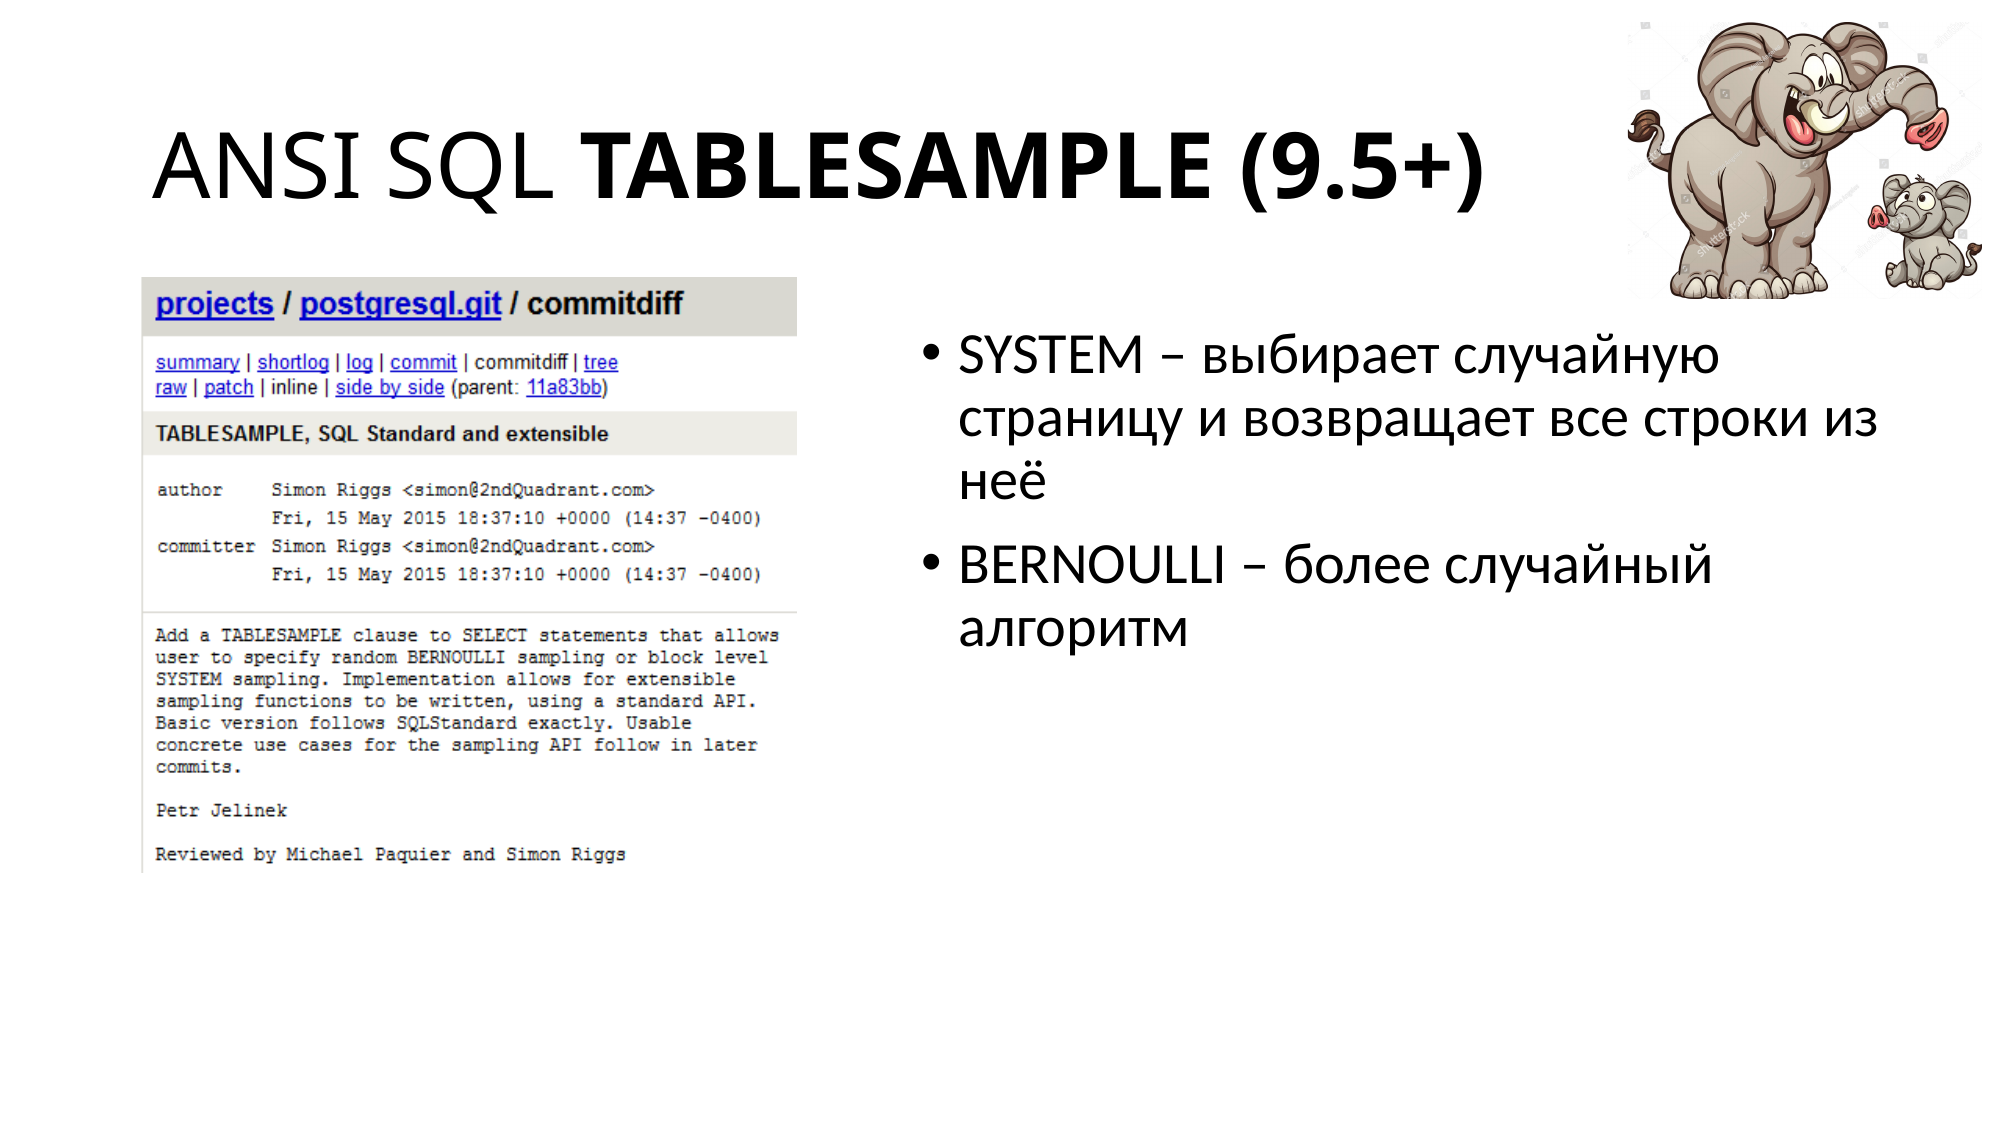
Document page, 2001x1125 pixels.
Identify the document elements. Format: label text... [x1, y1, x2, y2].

title ANSI SQL TABLESAMPLE (9.5+) [137, 59, 1627, 278]
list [137, 277, 797, 873]
list SYSTEM – выбирает случайную страницу и возвращает все строки из неё BERNOULLI – более случайный алгоритм [906, 315, 1921, 1030]
picture [1627, 22, 1982, 299]
